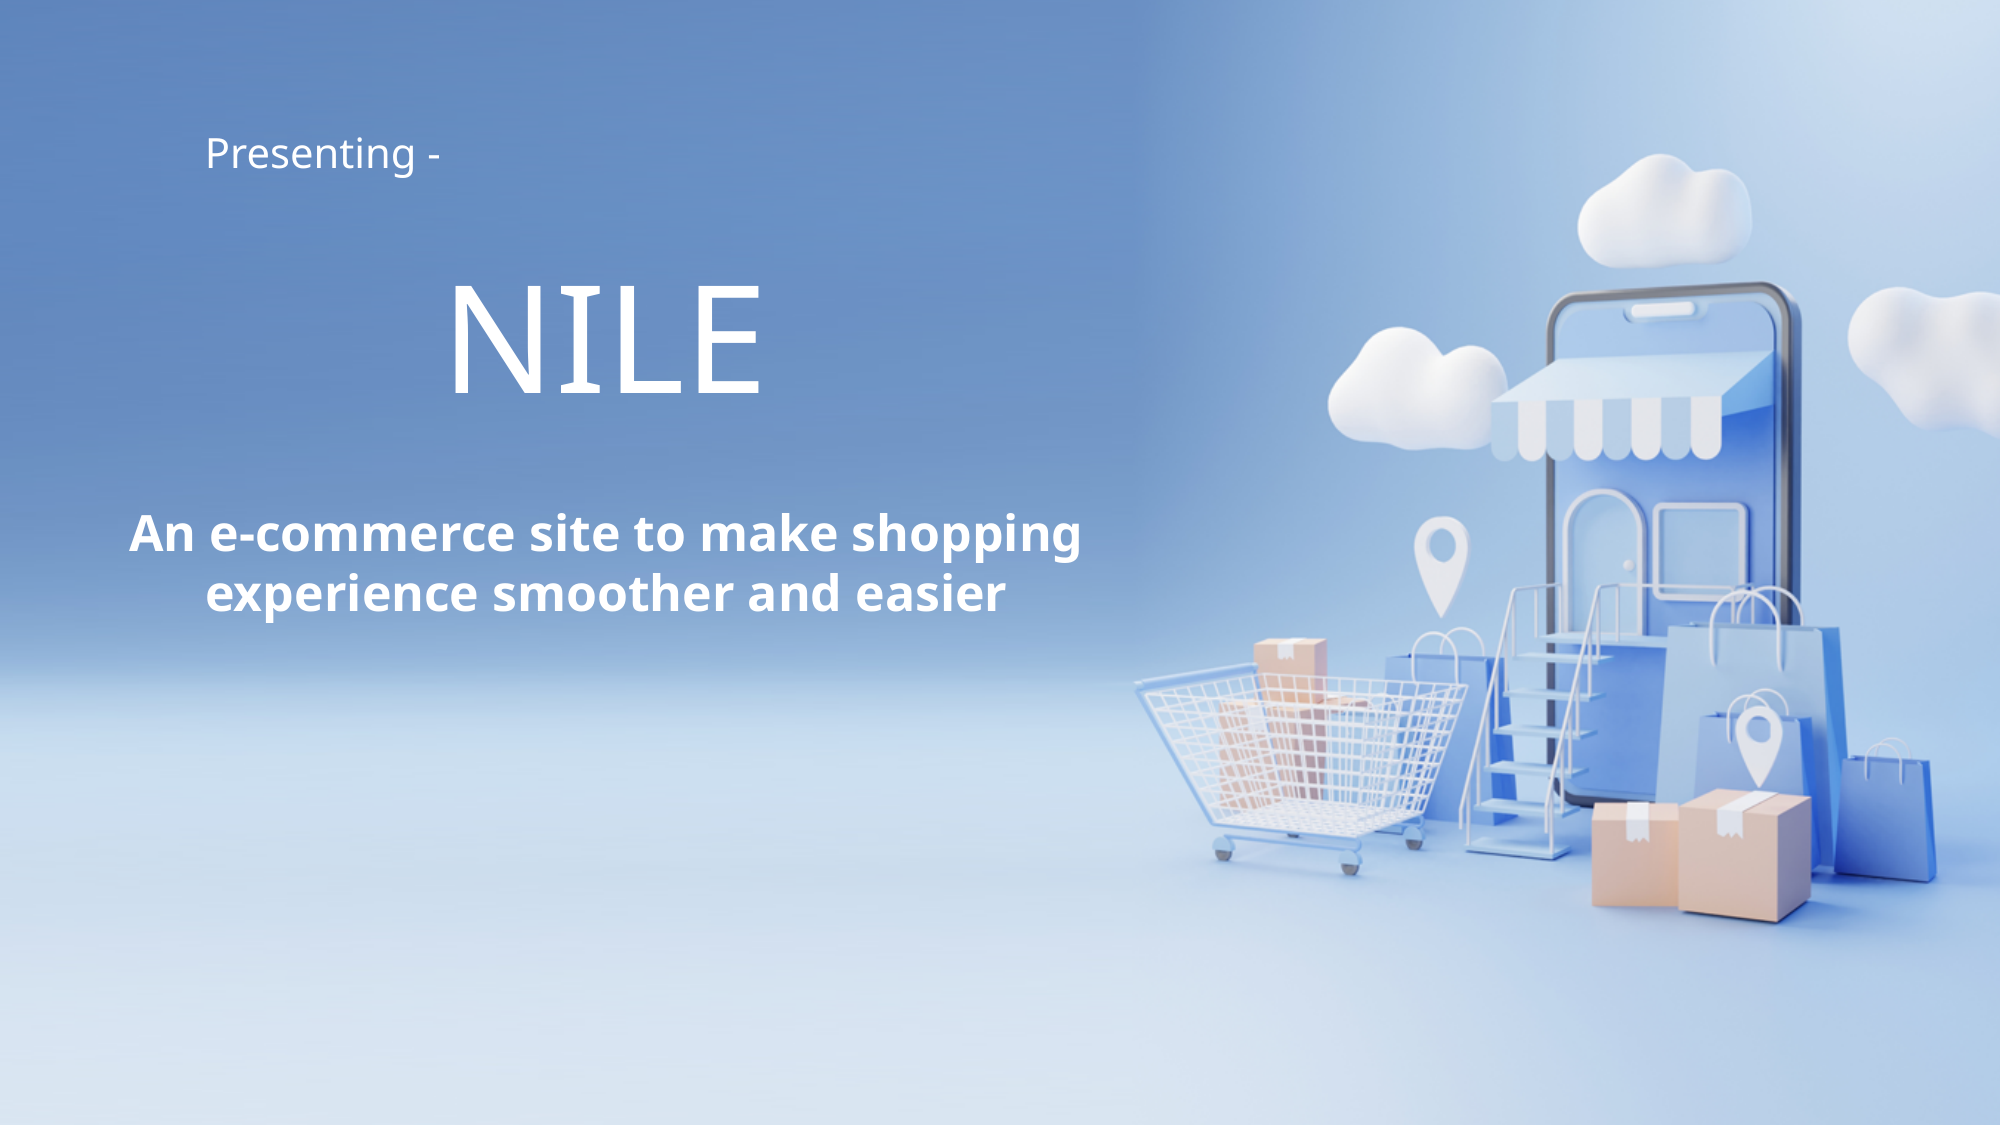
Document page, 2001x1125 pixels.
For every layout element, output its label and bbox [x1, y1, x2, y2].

list [0, 0, 2000, 1125]
